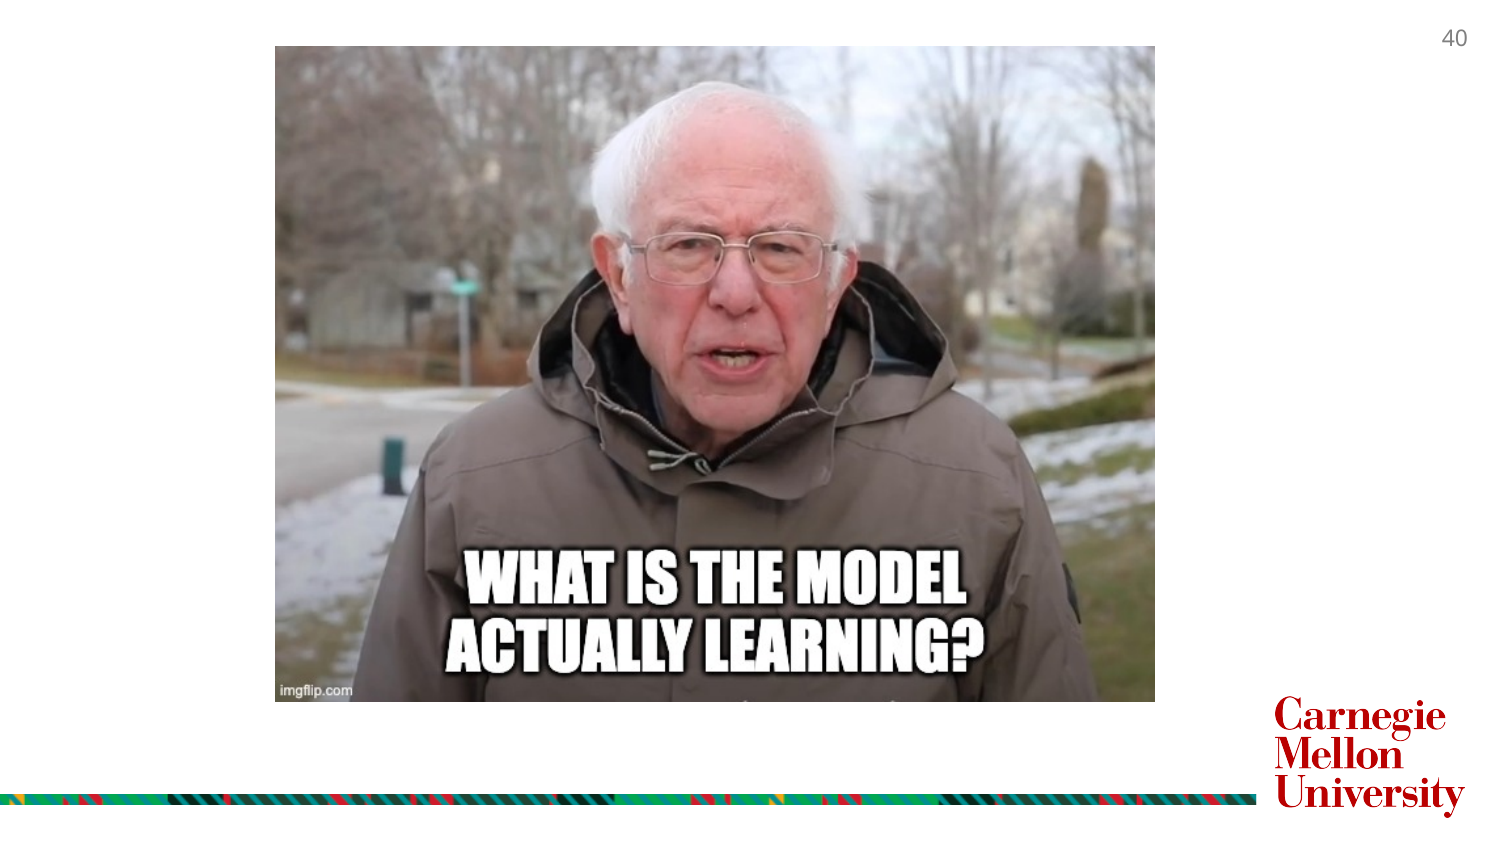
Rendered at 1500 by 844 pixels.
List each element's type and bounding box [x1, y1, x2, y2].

picture [1275, 696, 1465, 818]
picture [0, 794, 1257, 805]
picture [274, 46, 1155, 702]
